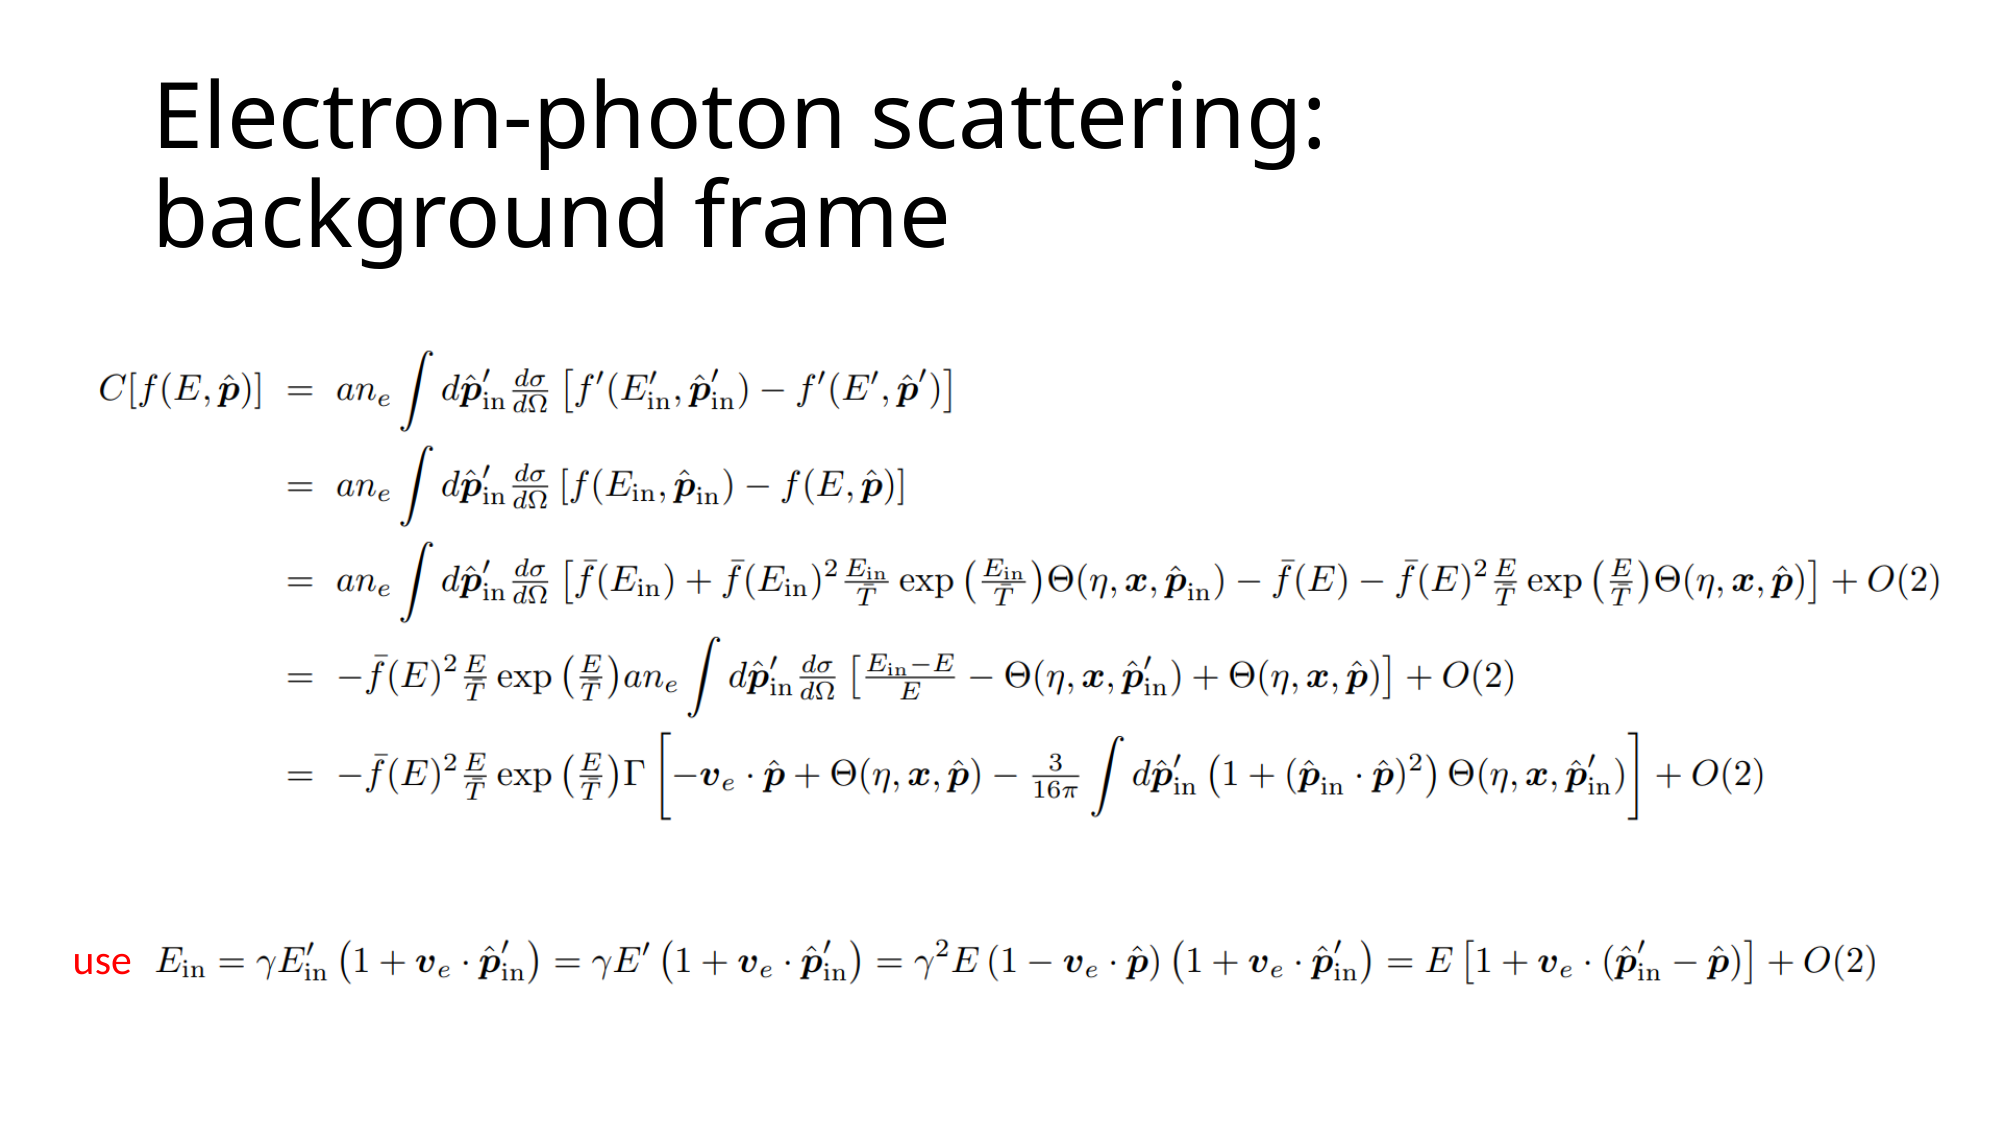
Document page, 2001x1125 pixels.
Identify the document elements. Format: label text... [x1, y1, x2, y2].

picture [147, 925, 1880, 995]
title Electron-photon scattering: background frame [137, 59, 1863, 278]
text_box use [57, 925, 147, 990]
picture [72, 335, 1955, 854]
